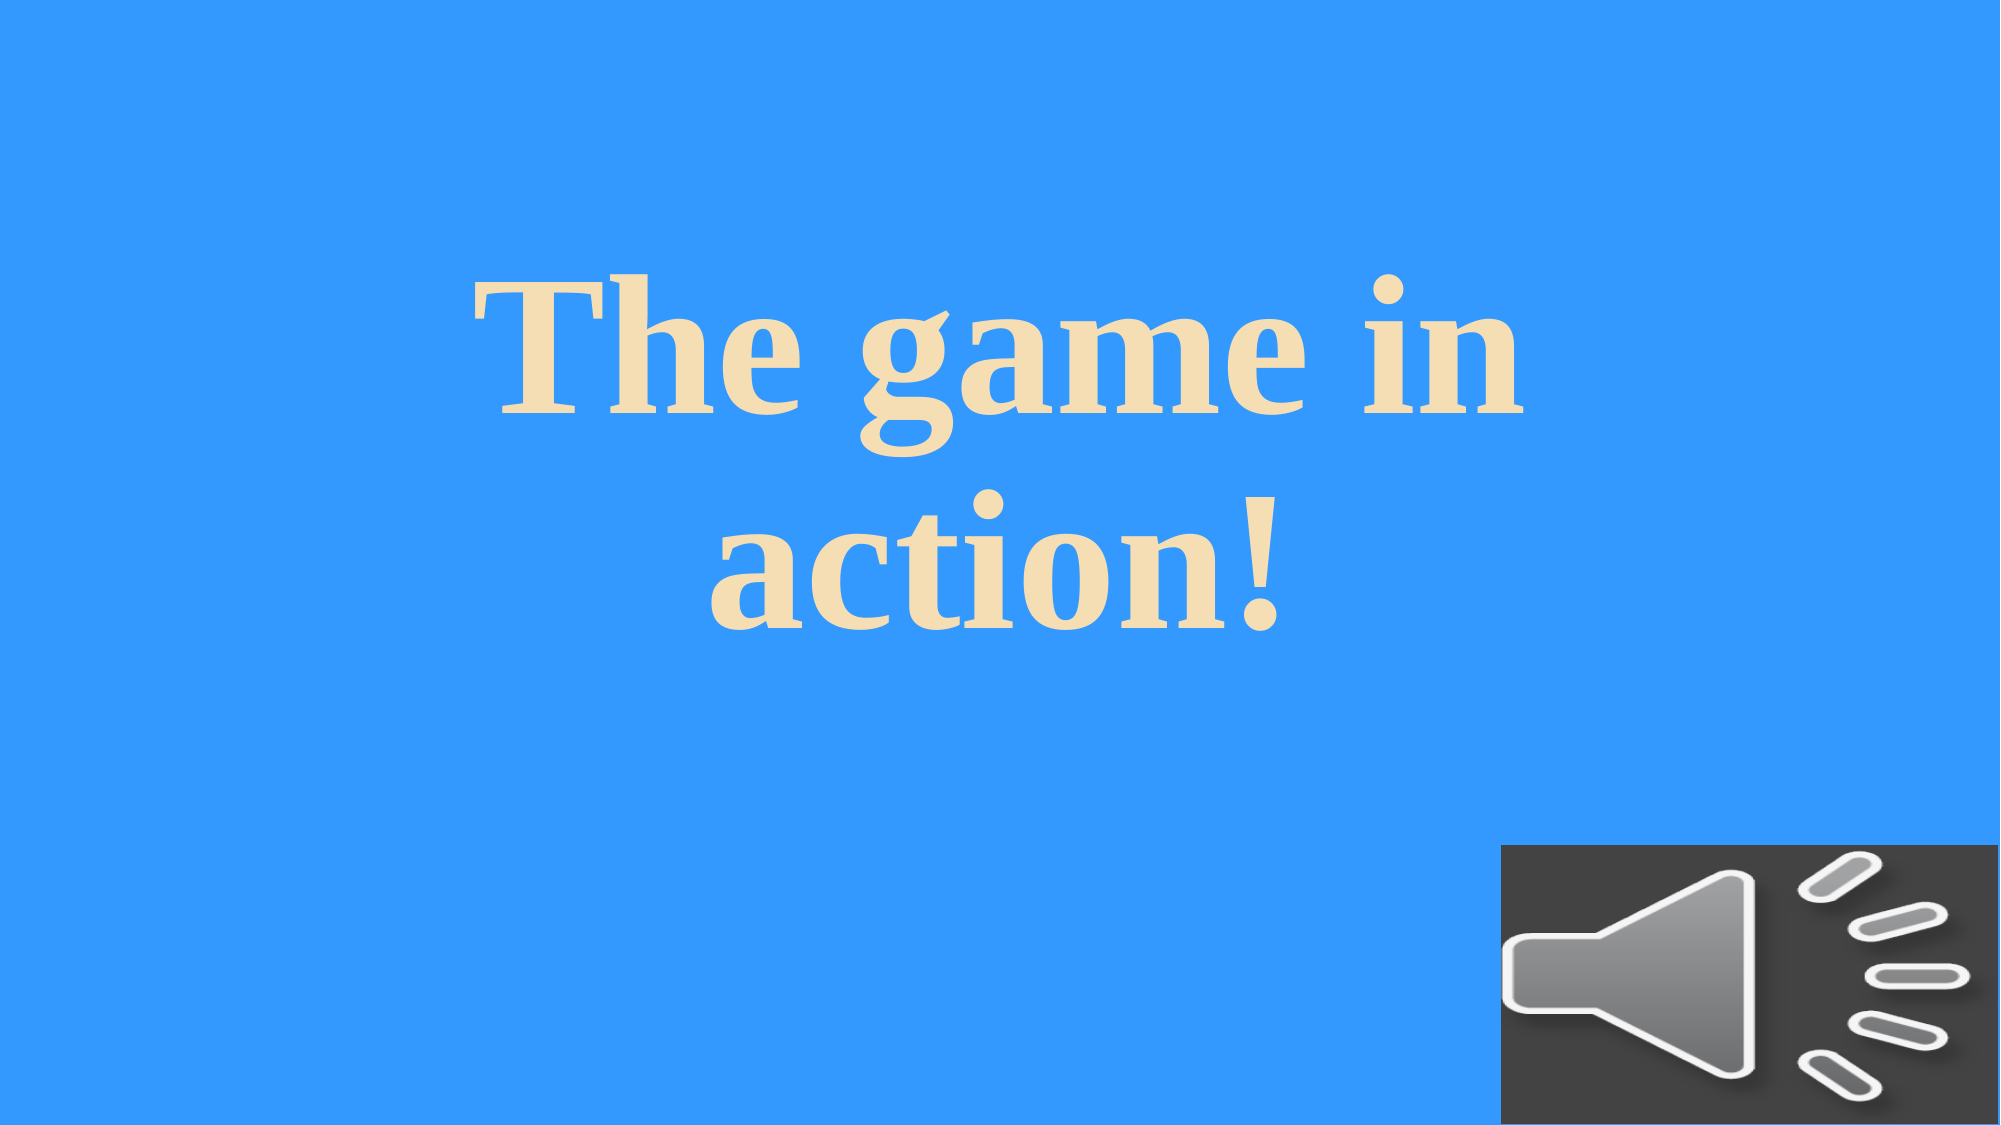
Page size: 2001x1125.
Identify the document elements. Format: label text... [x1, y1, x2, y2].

picture [1500, 843, 2000, 1125]
title The game in action! [249, 217, 1750, 680]
